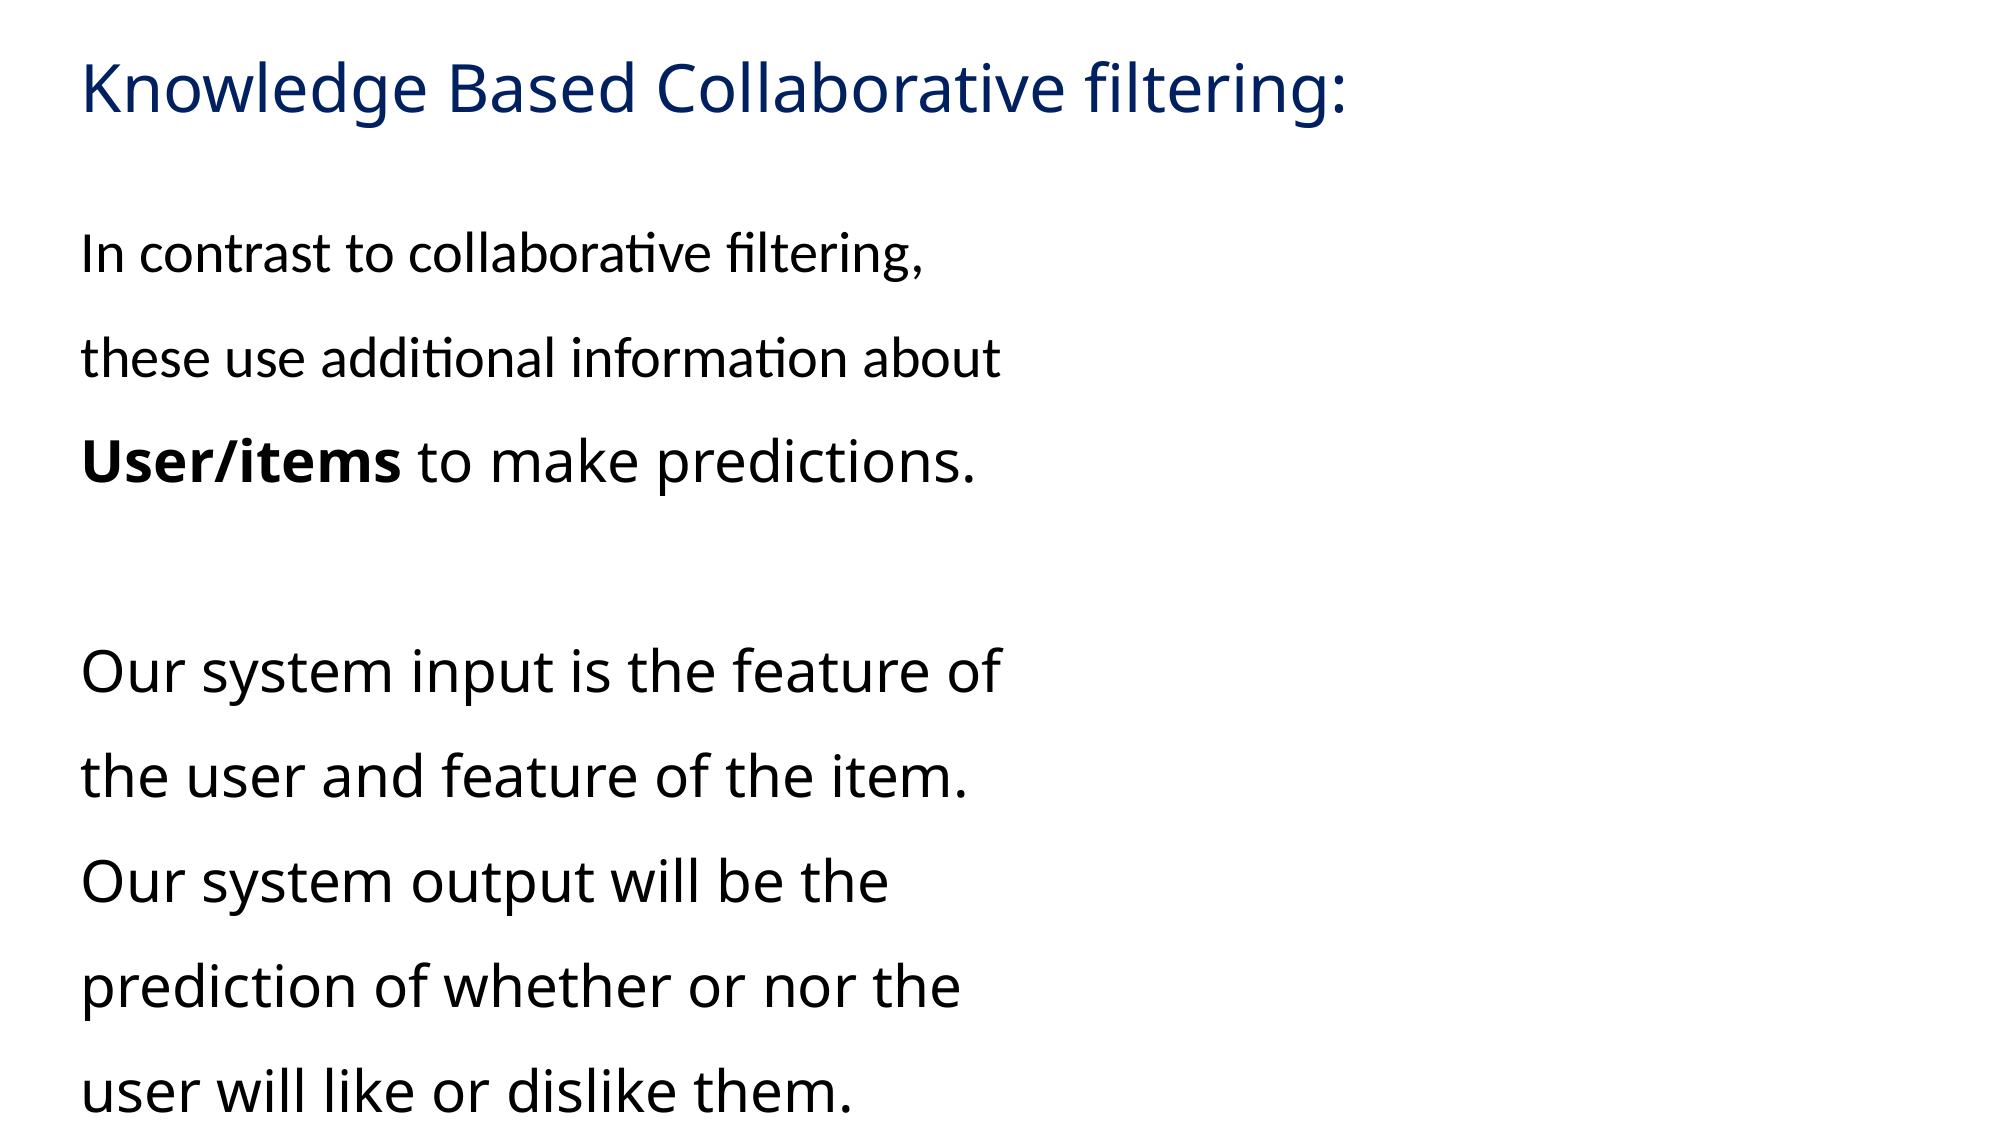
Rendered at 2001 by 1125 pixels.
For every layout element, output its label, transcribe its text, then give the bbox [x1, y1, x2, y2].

text_box Knowledge Based Collaborative filtering: [66, 38, 1789, 133]
text_box In contrast to collaborative filtering, these use additional information about User/items to make predictions. Our system input is the feature of the user and feature of the item. Our system output will be the prediction of whether or nor the user will like or dislike them. [66, 172, 1066, 1125]
